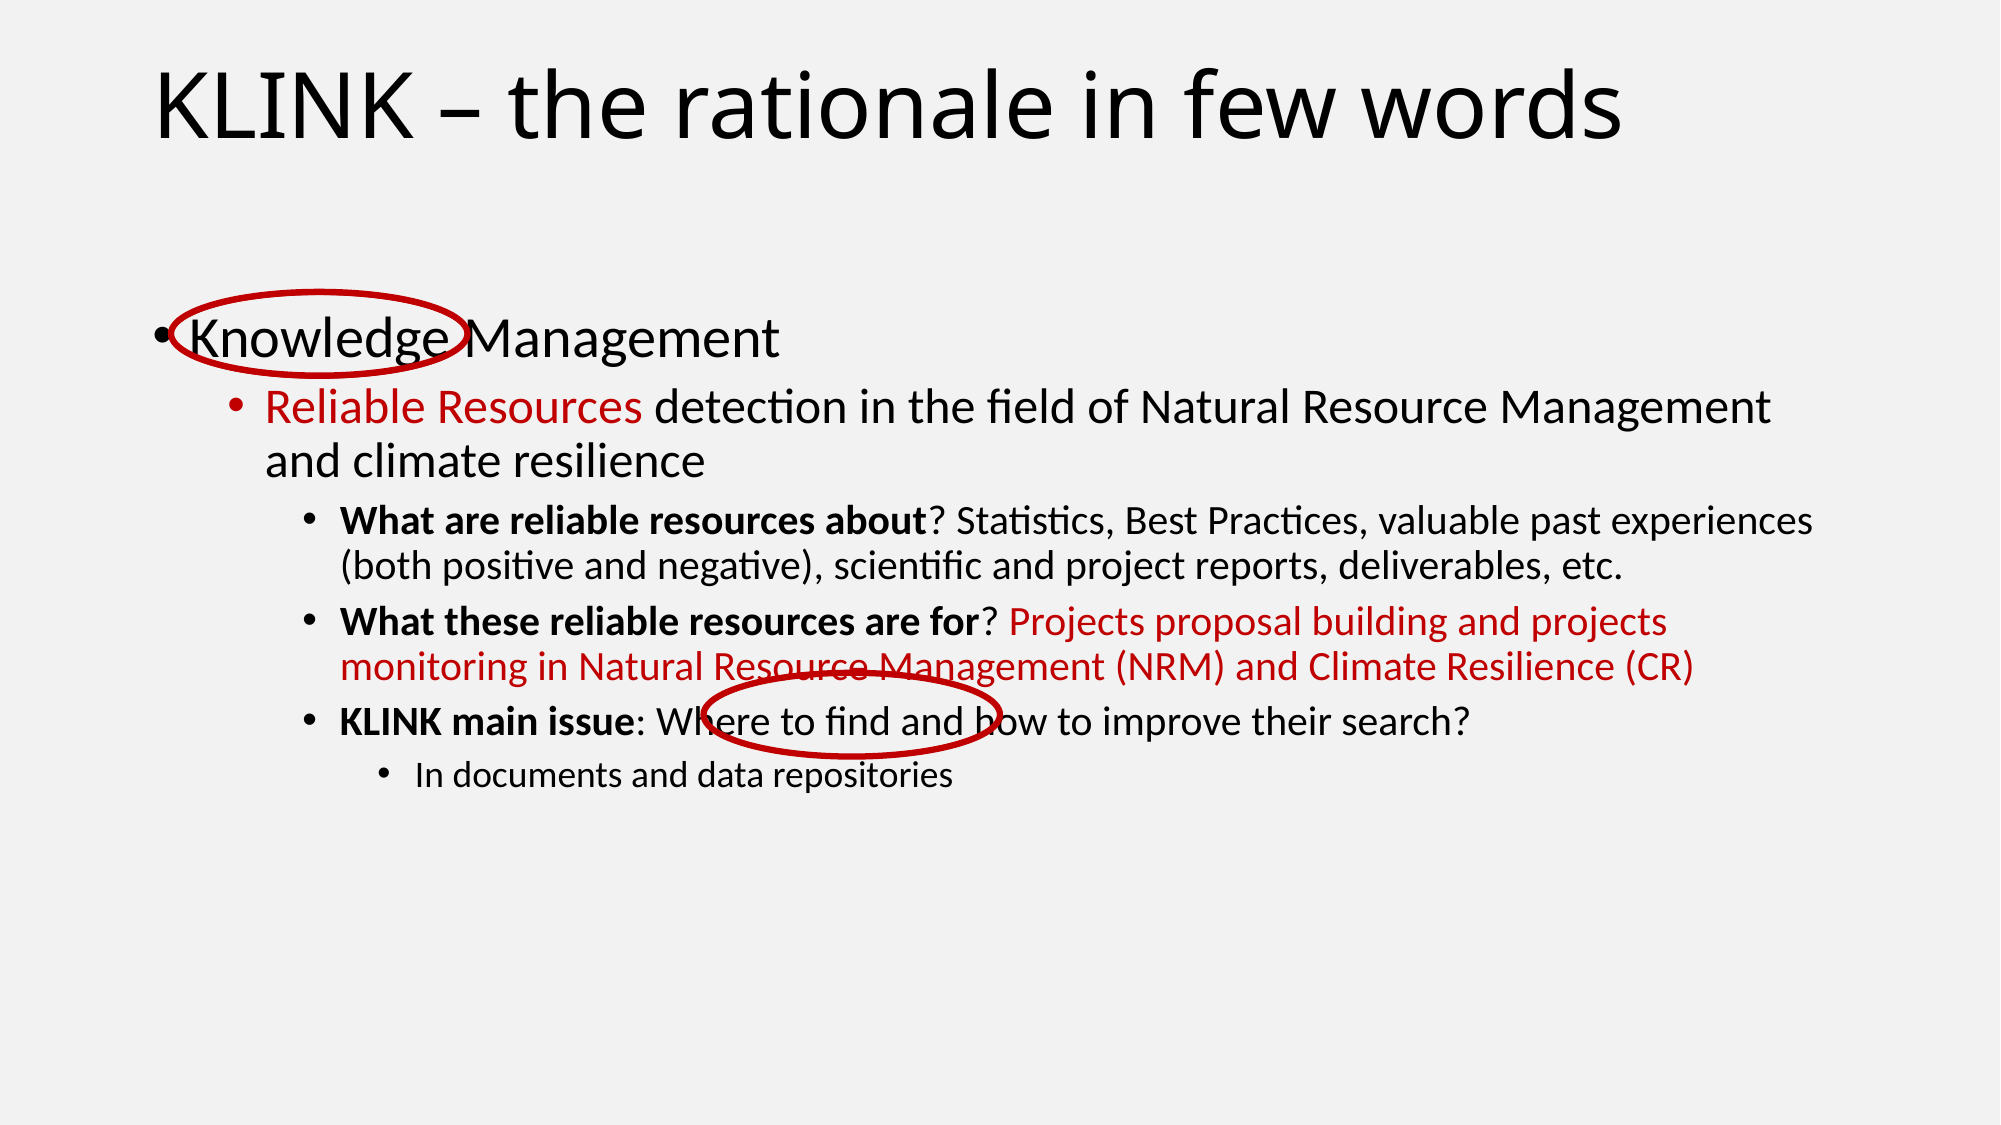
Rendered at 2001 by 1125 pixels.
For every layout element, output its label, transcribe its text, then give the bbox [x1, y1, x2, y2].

text_box [169, 290, 469, 377]
title KLINK – the rationale in few words [137, 0, 1863, 218]
list Knowledge Management Reliable Resources detection in the field of Natural Resource Management and climate resilience What are reliable resources about? Statistics, Best Practices, valuable past experiences (both positive and negative), scientific and project reports, deliverables, etc. What these reliable resources are for? Projects proposal building and projects monitoring in Natural Resource Management (NRM) and Climate Resilience (CR) KLINK main issue: Where to find and how to improve their search? In documents and data repositories [137, 299, 1863, 1014]
text_box [170, 338, 469, 379]
text_box [702, 671, 1002, 758]
